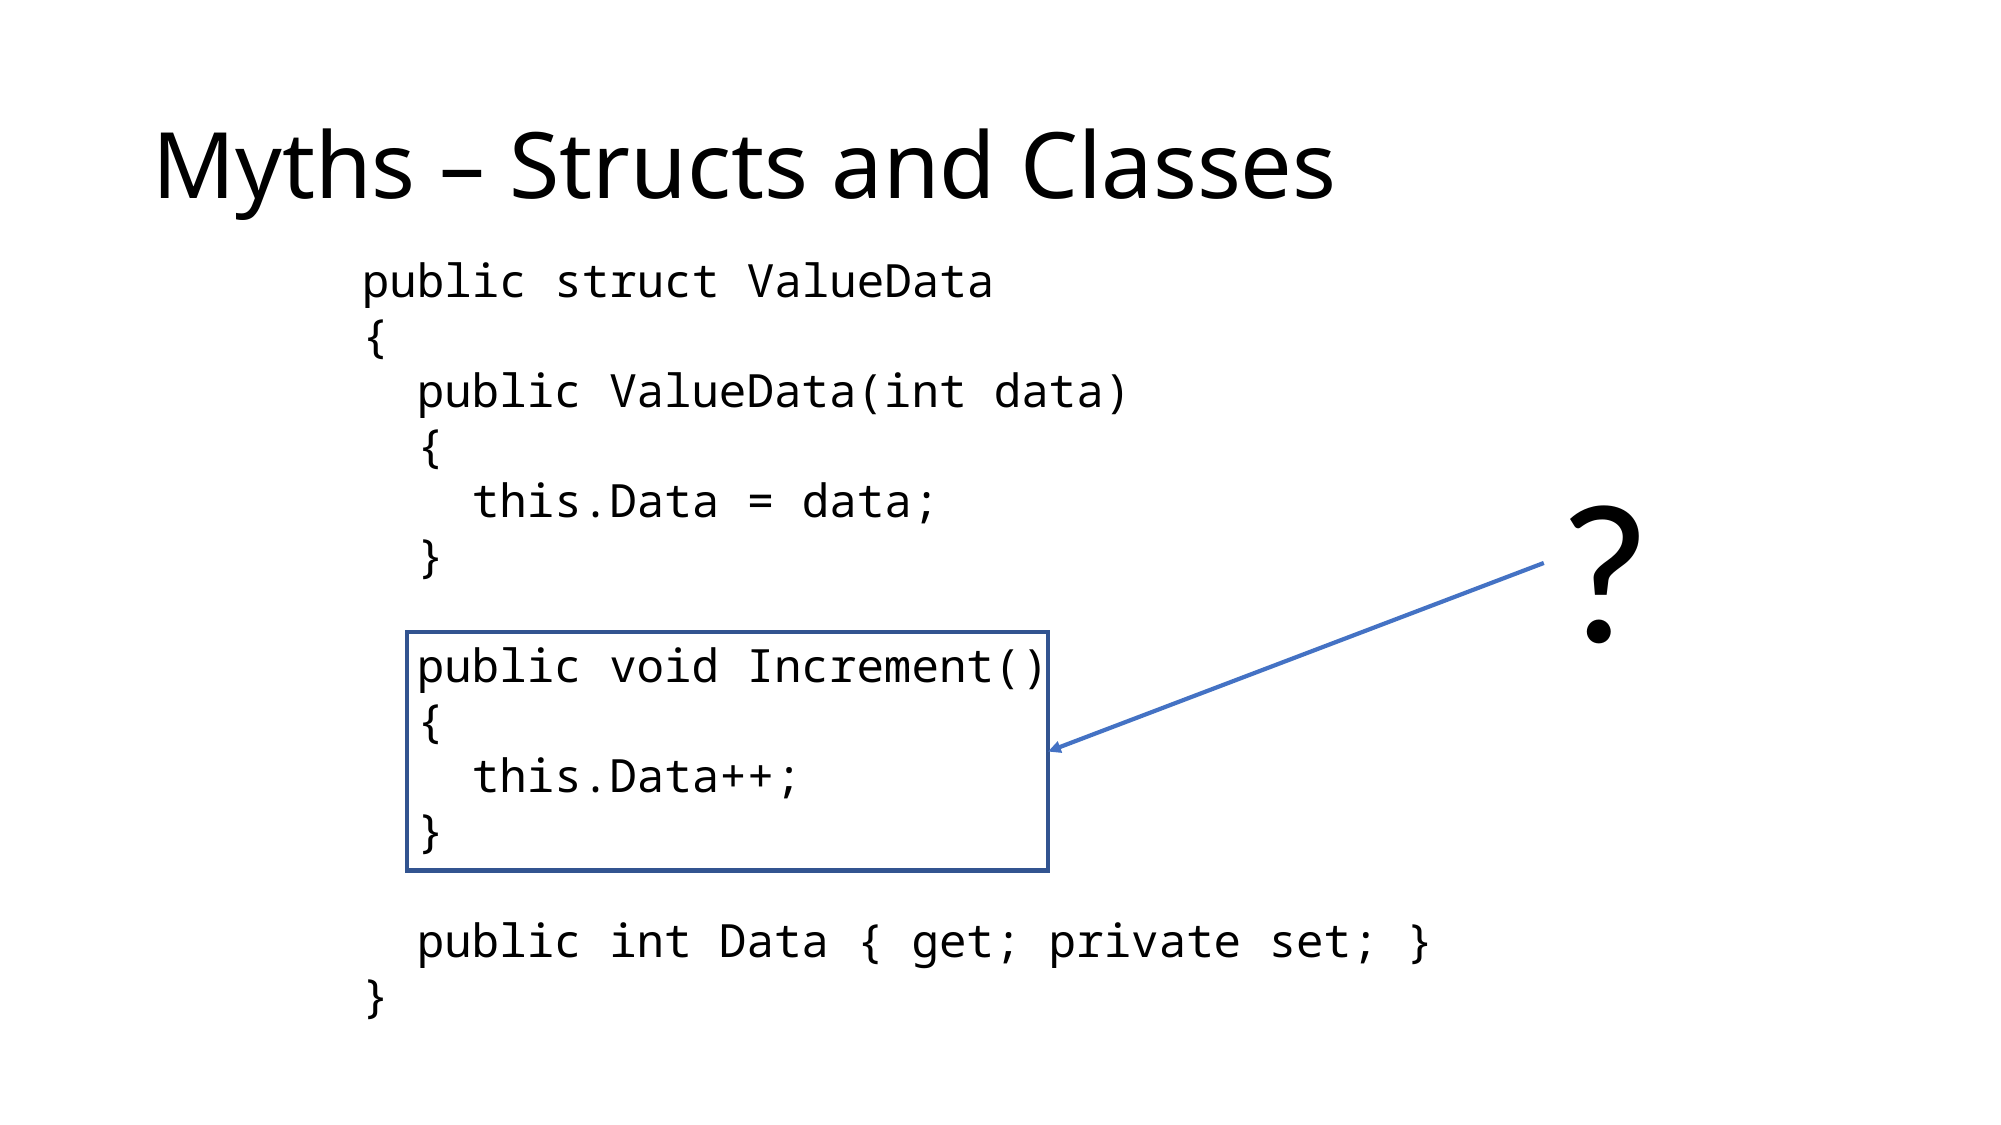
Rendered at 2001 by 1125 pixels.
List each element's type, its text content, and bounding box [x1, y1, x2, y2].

text_box public struct ValueData { public ValueData(int data) { this.Data = data; } public void Increment() { this.Data++; } public int Data { get; private set; } } [347, 244, 1450, 1029]
title Myths – Structs and Classes [137, 59, 1863, 278]
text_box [1048, 564, 1534, 752]
text_box ? [1543, 435, 1667, 691]
text_box [406, 631, 1049, 872]
